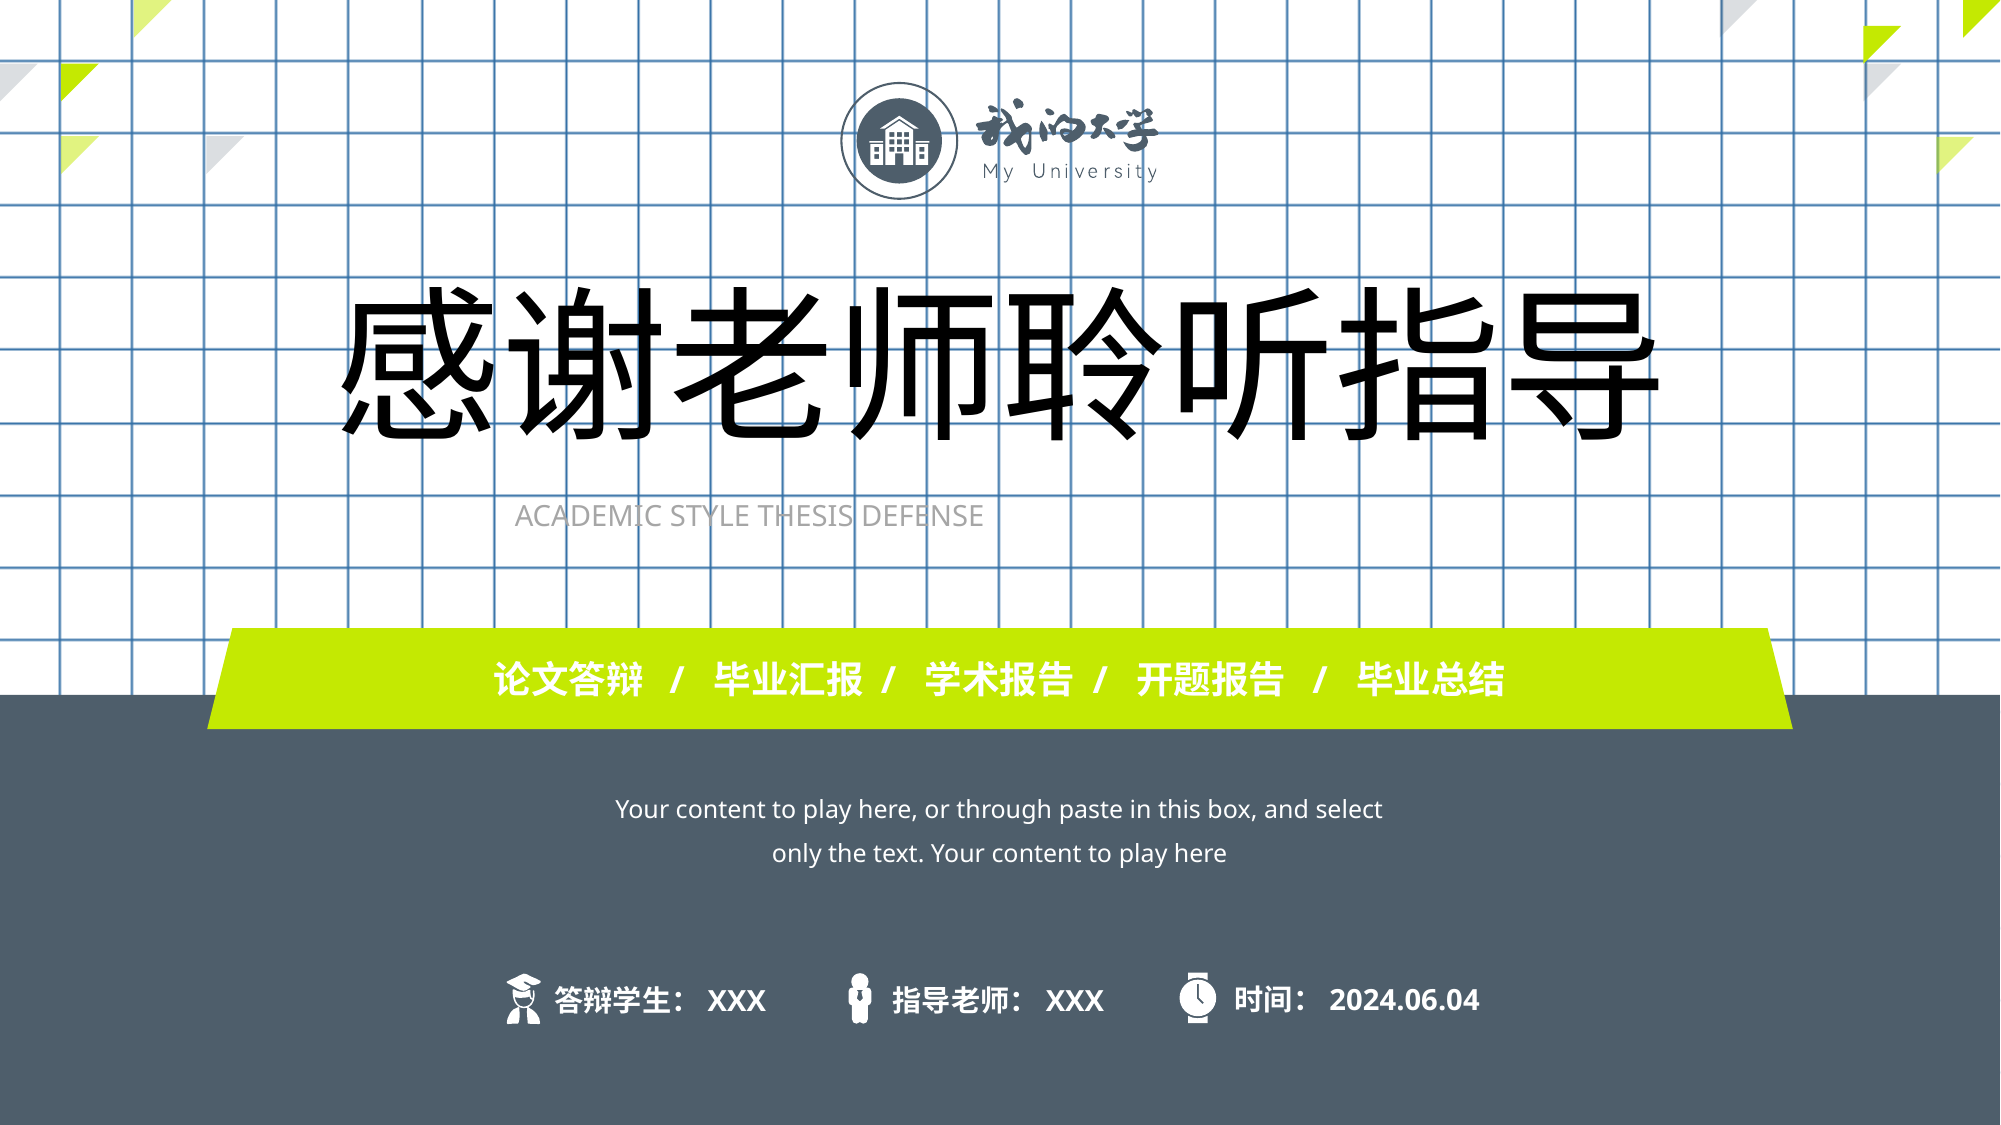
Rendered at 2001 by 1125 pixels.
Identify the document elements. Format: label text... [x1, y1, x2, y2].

text_box ACADEMIC STYLE THESIS DEFENSE [500, 490, 1500, 540]
text_box 论文答辩 / 毕业汇报 / 学术报告 / 开题报告 / 毕业总结 [478, 648, 1522, 709]
text_box 感谢老师聆听指导 [297, 253, 1707, 469]
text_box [841, 82, 1159, 199]
text_box [0, 694, 2000, 1125]
text_box Your content to play here, or through paste in this box, and select only the text. Your content to play here [581, 770, 1419, 876]
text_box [506, 972, 1545, 1026]
text_box [205, 627, 1795, 731]
